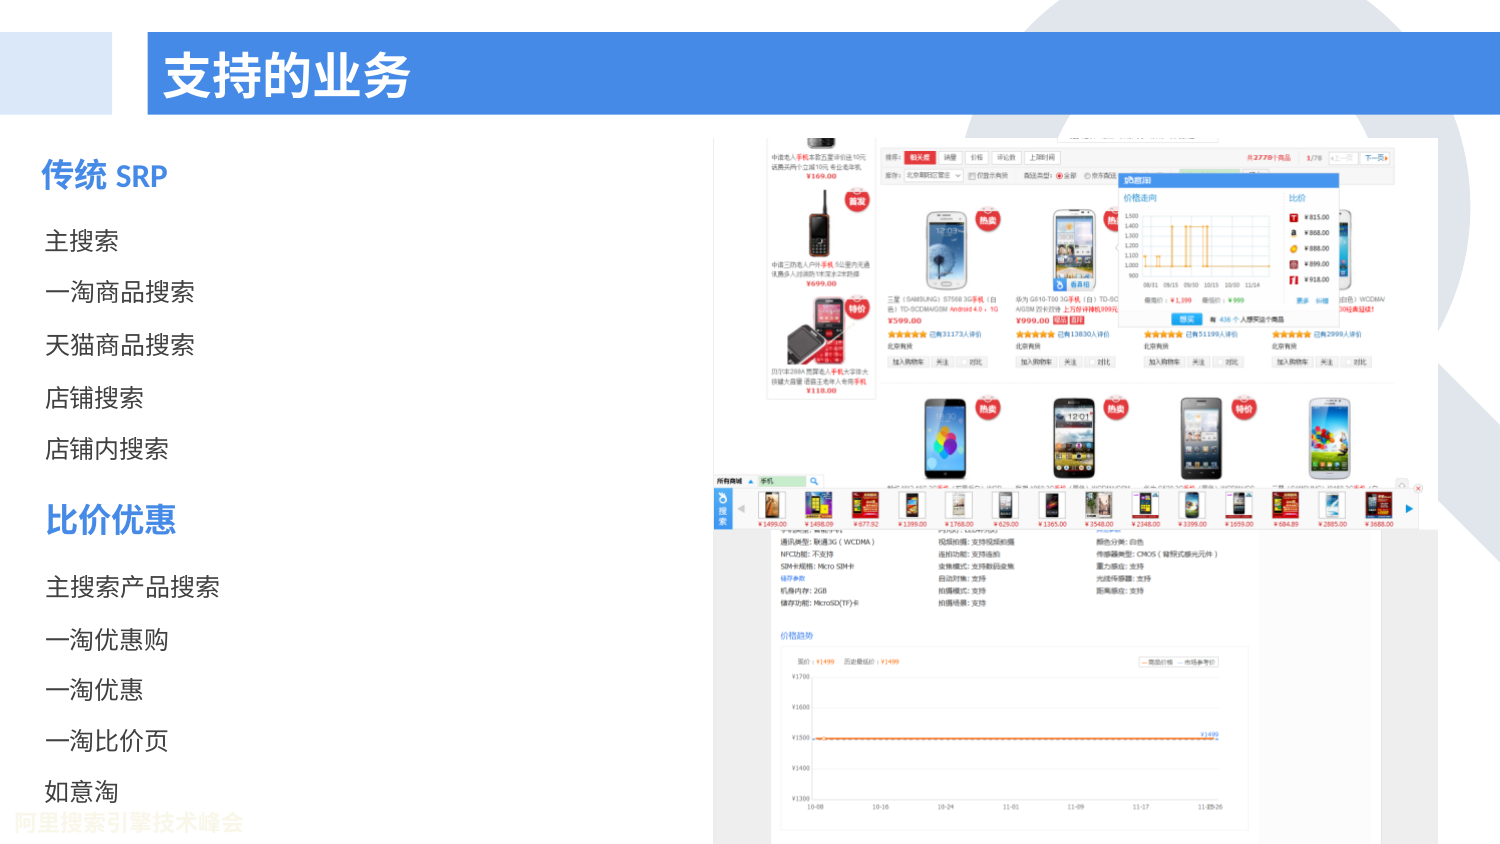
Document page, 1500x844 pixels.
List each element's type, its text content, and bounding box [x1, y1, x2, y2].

text_box 一淘优惠 [30, 661, 160, 712]
text_box 一淘比价页 [30, 712, 186, 763]
text_box 如意淘 [30, 762, 135, 814]
text_box 天猫商品搜索 [30, 316, 211, 367]
picture [713, 138, 1438, 844]
text_box 一淘优惠购 [30, 611, 186, 662]
text_box 店铺搜索 [30, 369, 160, 419]
text_box 主搜索 [30, 212, 135, 263]
title 支持的业务 [147, 33, 1425, 115]
text_box 传统SRP [26, 138, 183, 201]
text_box 店铺内搜索 [30, 419, 186, 471]
text_box 比价优惠 [30, 483, 194, 547]
text_box 主搜索产品搜索 [30, 557, 236, 609]
text_box 一淘商品搜索 [30, 263, 211, 314]
